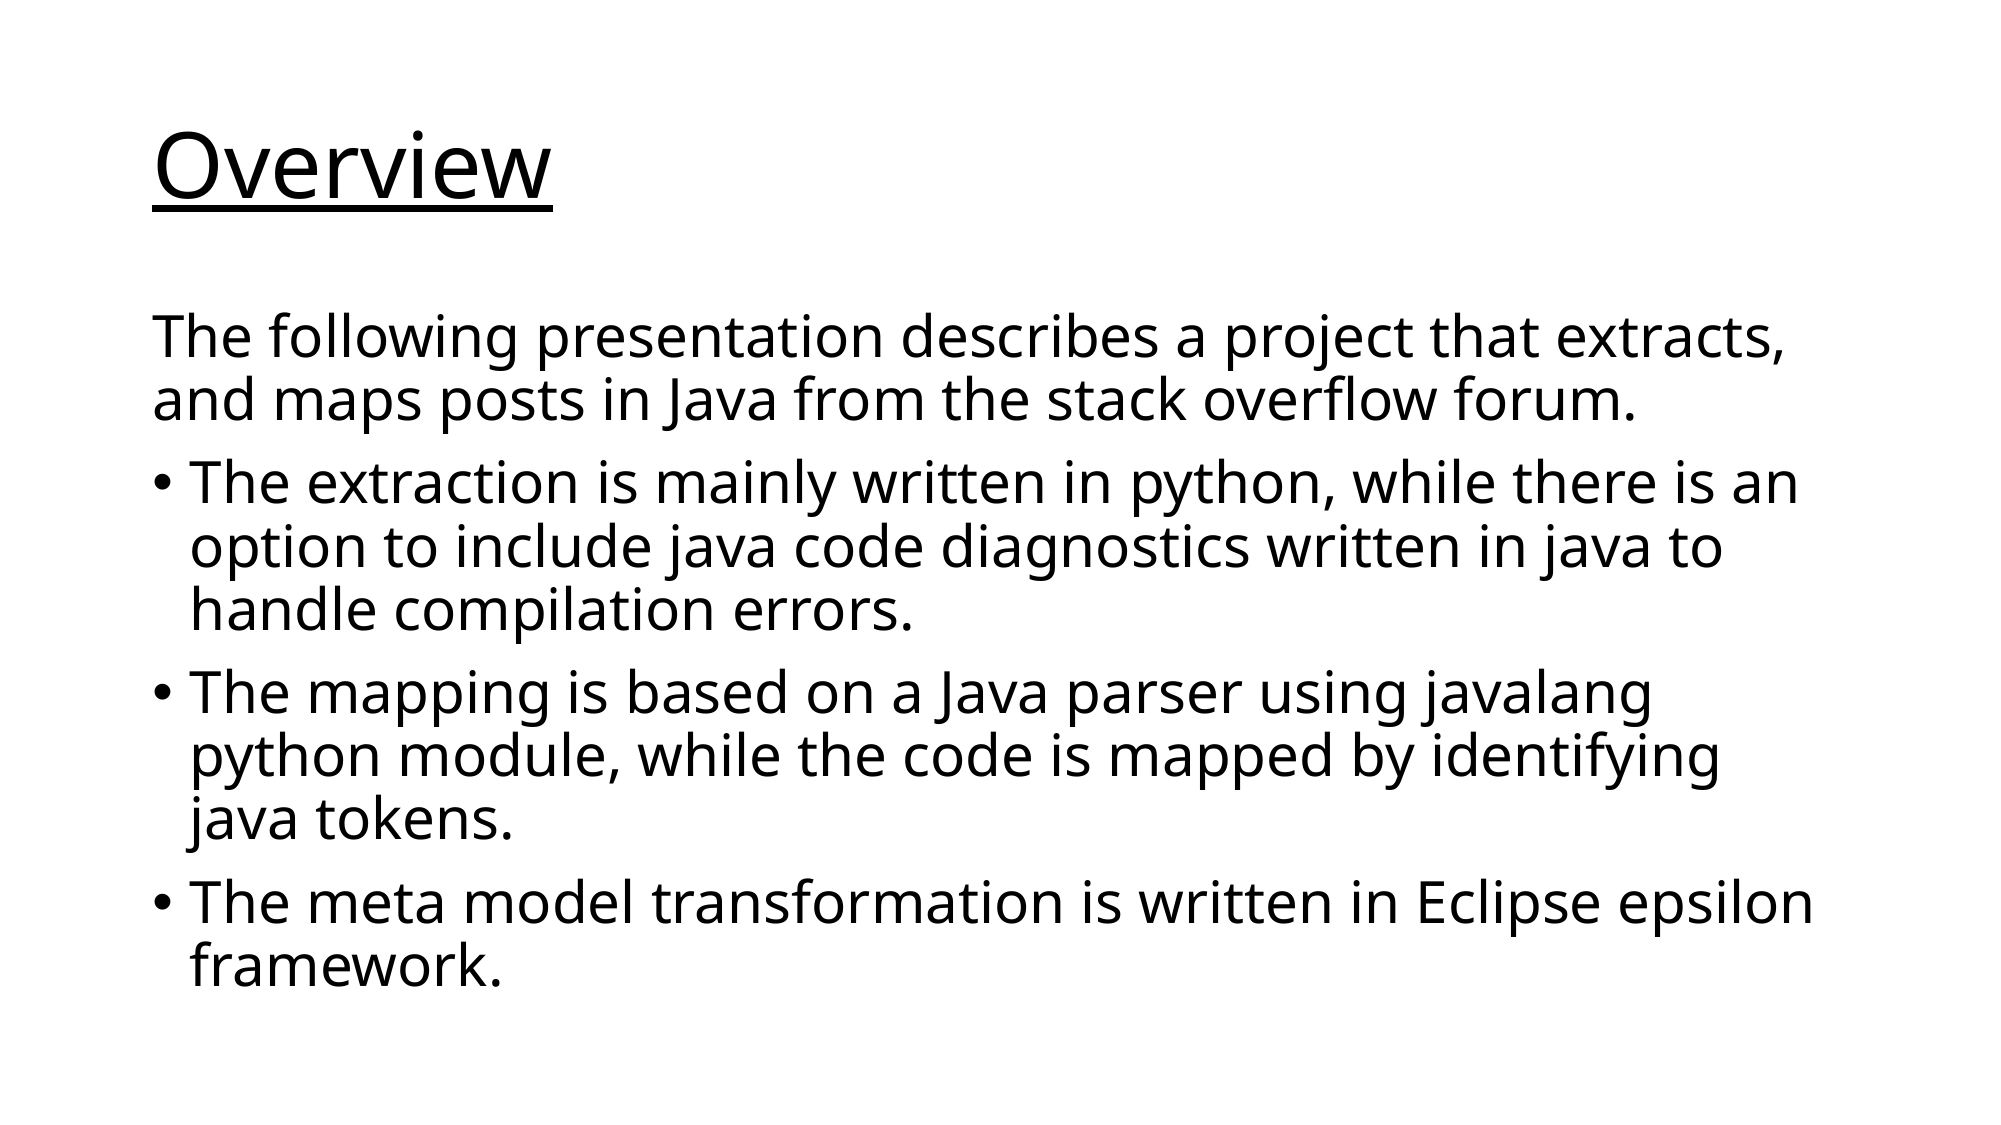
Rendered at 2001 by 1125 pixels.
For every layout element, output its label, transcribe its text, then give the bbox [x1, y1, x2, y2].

list The following presentation describes a project that extracts, and maps posts in Java from the stack overflow forum. The extraction is mainly written in python, while there is an option to include java code diagnostics written in java to handle compilation errors. The mapping is based on a Java parser using javalang python module, while the code is mapped by identifying java tokens. The meta model transformation is written in Eclipse epsilon framework. [137, 299, 1863, 1014]
title Overview [137, 59, 1863, 278]
